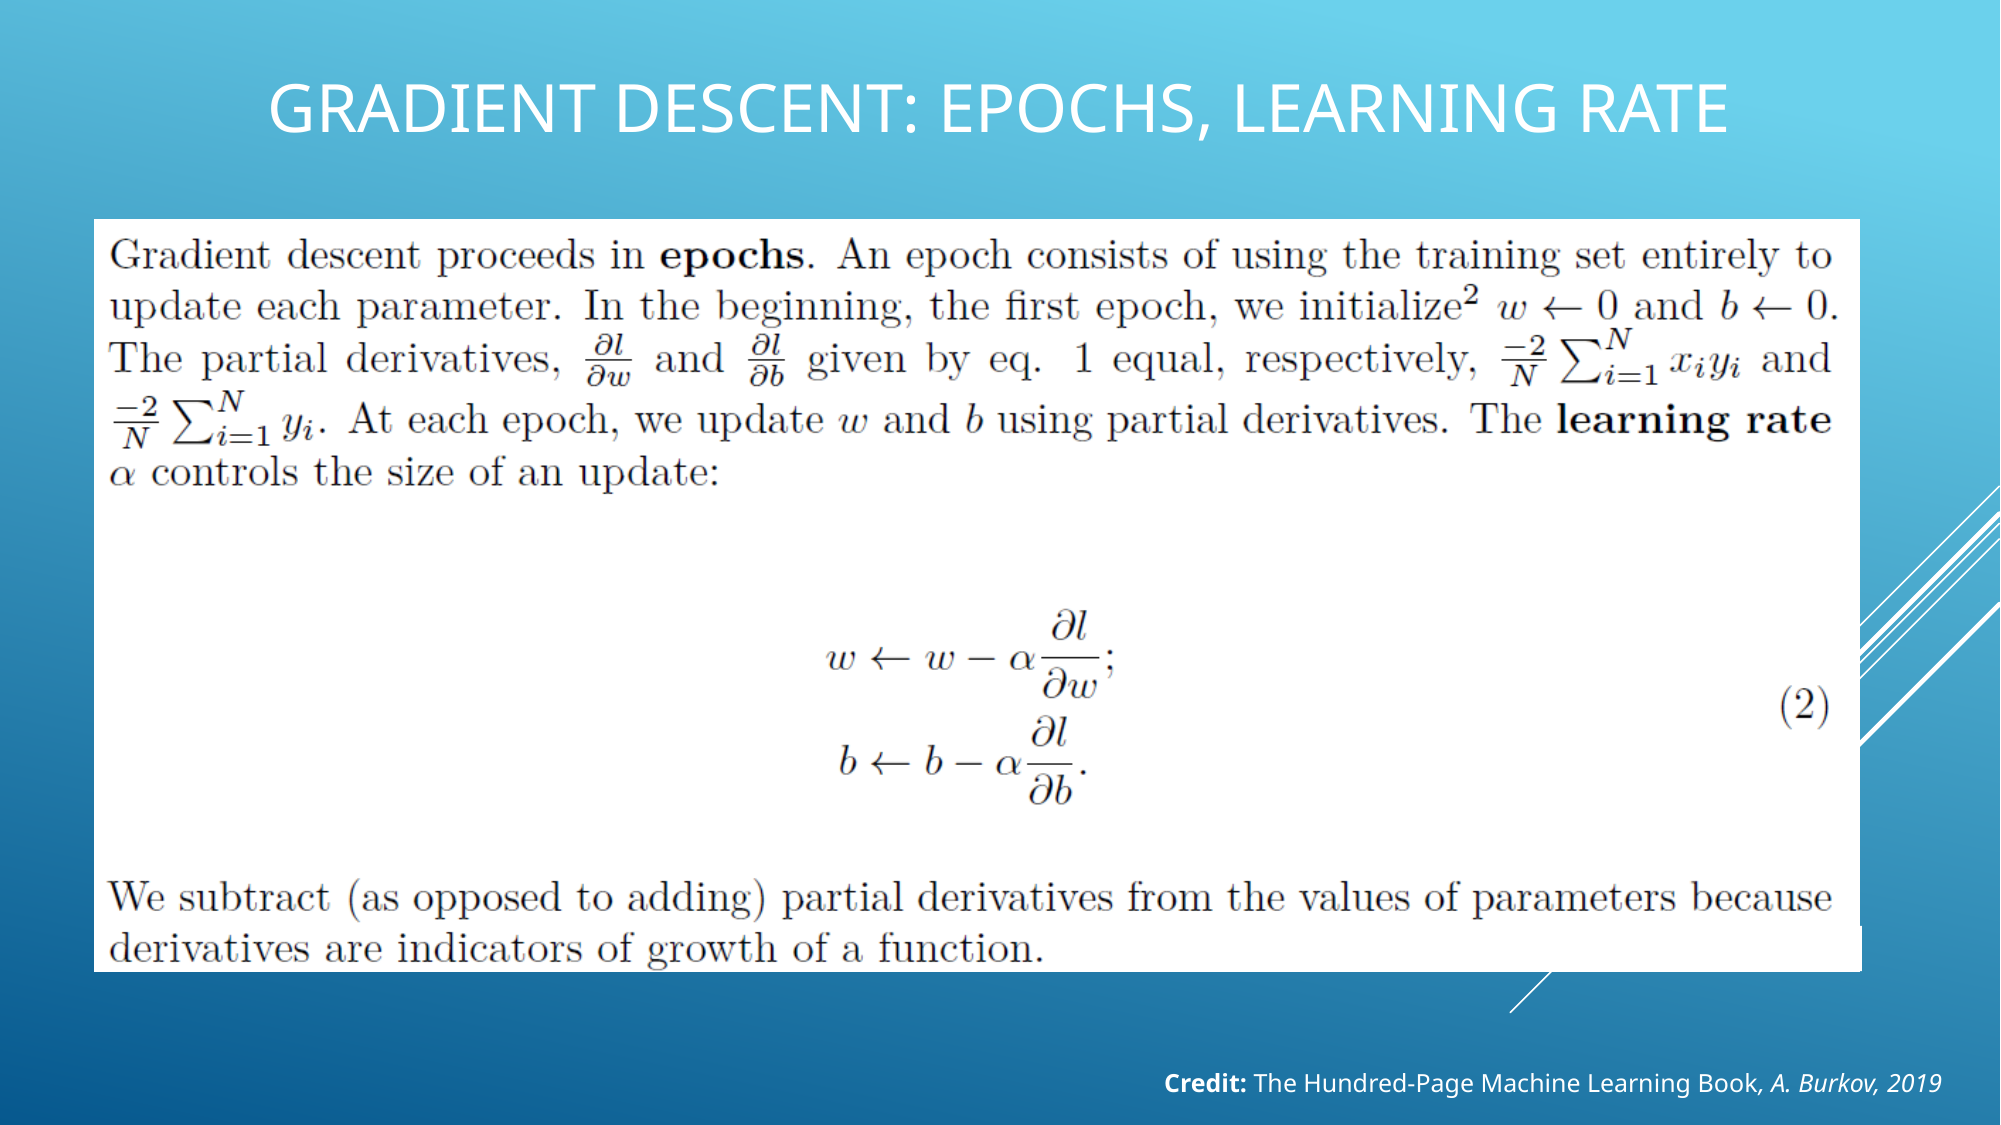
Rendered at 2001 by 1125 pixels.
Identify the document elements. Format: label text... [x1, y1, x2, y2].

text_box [93, 219, 1863, 972]
text_box Credit: The Hundred-Page Machine Learning Book, A. Burkov, 2019 [1149, 1059, 2000, 1105]
title Gradient Descent: EPOCHS, Learning Rate [229, 47, 1771, 154]
